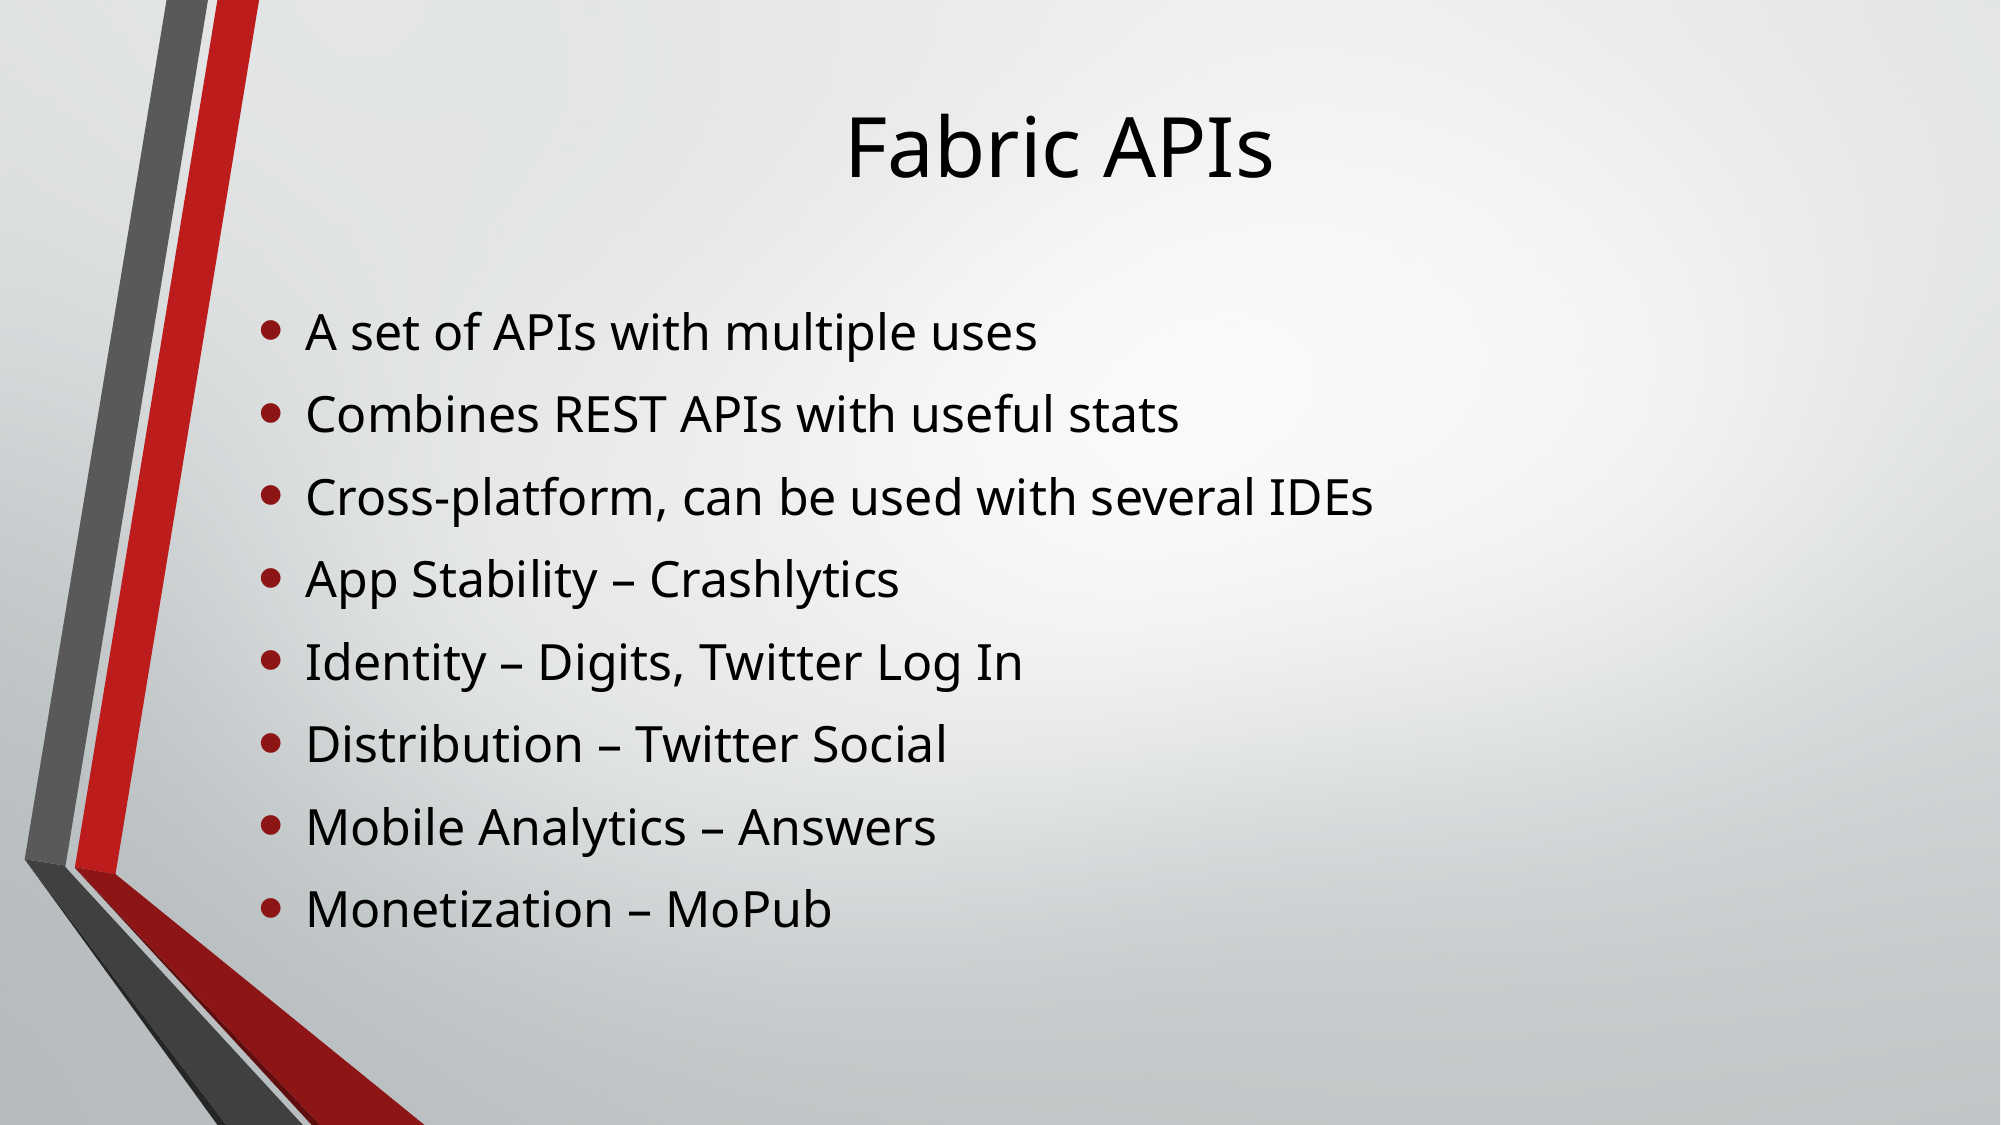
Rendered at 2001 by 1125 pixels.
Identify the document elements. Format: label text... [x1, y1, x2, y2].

title Fabric APIs [238, 0, 1882, 288]
list A set of APIs with multiple uses Combines REST APIs with useful stats Cross-platform, can be used with several IDEs App Stability – Crashlytics Identity – Digits, Twitter Log In Distribution – Twitter Social Mobile Analytics – Answers Monetization – MoPub [243, 287, 1887, 950]
